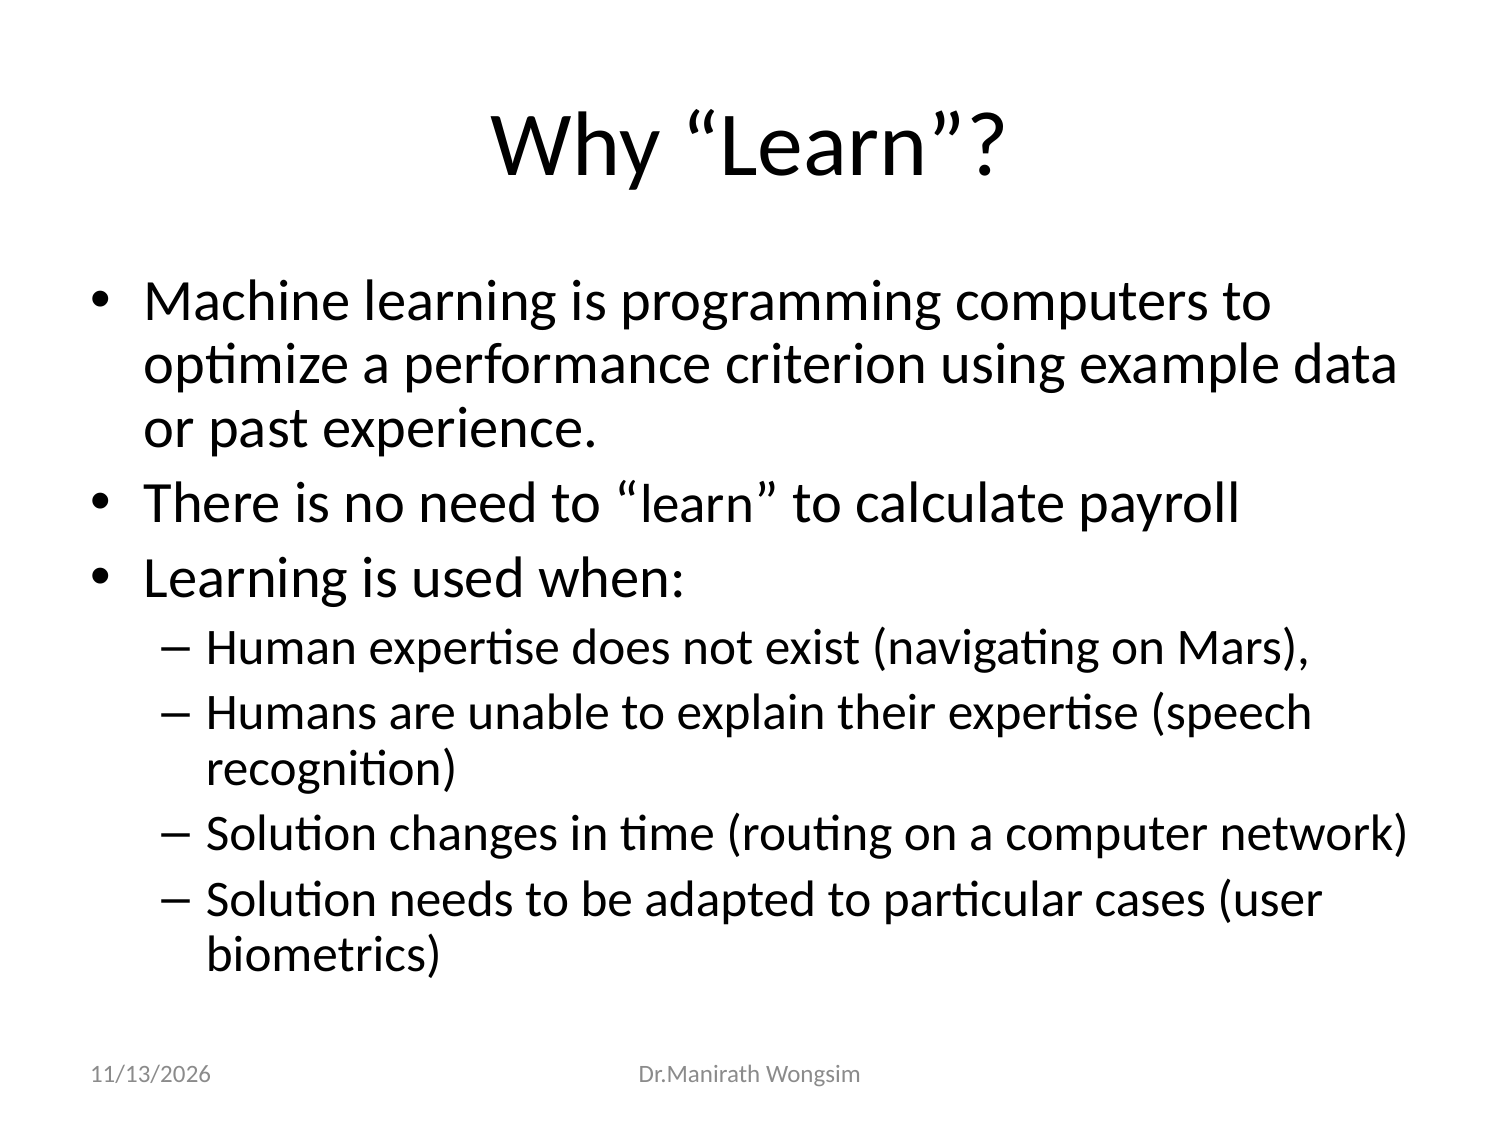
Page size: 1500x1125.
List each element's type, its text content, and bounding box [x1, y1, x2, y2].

footer Dr.Manirath Wongsim [512, 1042, 988, 1103]
title Why “Learn”? [75, 45, 1425, 233]
list Machine learning is programming computers to optimize a performance criterion using example data or past experience. There is no need to “learn” to calculate payroll Learning is used when: Human expertise does not exist (navigating on Mars), Humans are unable to explain their expertise (speech recognition) Solution changes in time (routing on a computer network) Solution needs to be adapted to particular cases (user biometrics) [75, 262, 1425, 1005]
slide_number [75, 1042, 425, 1103]
